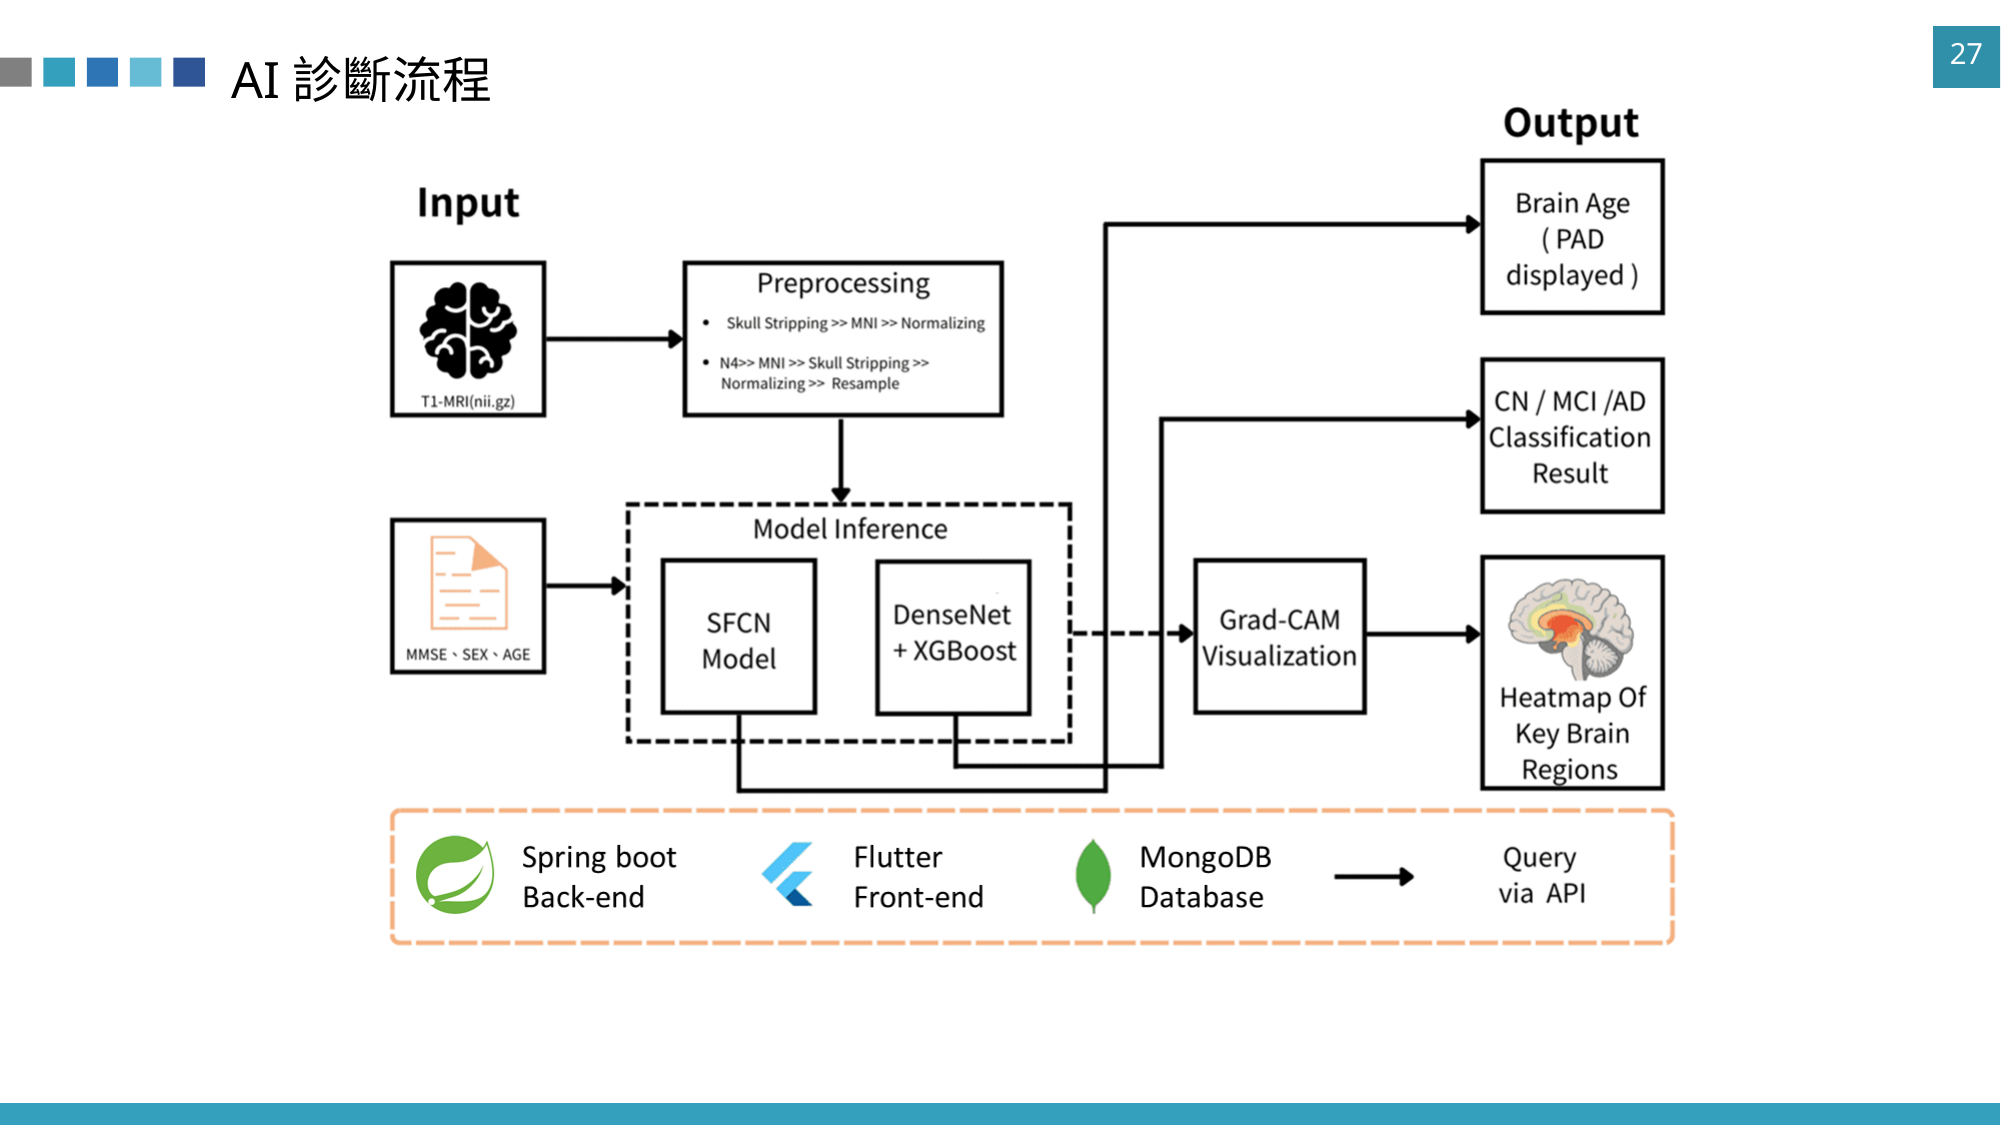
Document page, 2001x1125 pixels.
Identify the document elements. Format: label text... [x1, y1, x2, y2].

title AI診斷流程 [216, 26, 1921, 140]
picture [275, 106, 1779, 952]
